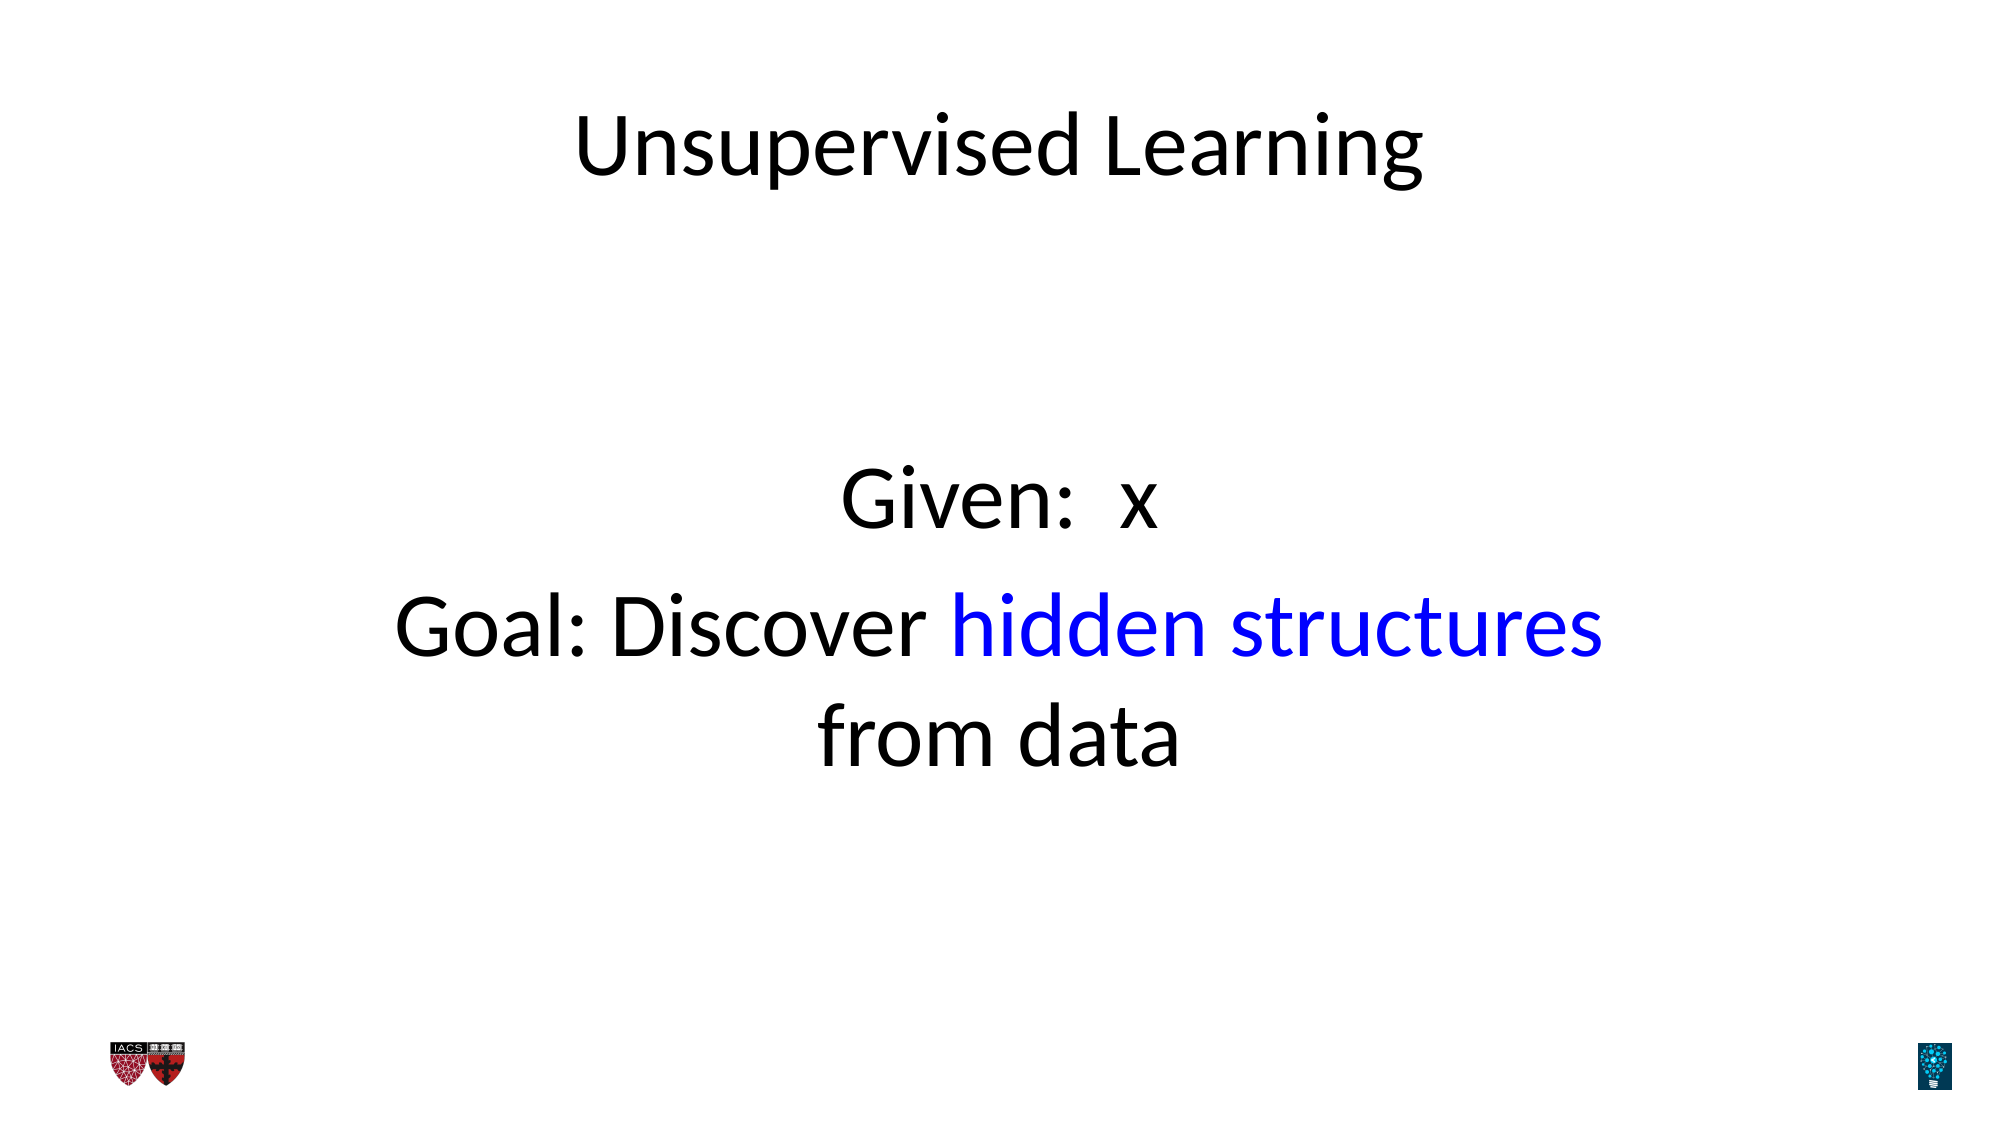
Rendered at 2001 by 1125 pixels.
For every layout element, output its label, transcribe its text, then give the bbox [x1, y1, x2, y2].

title Unsupervised Learning [99, 45, 1900, 233]
picture [109, 1042, 185, 1086]
list Given: x Goal: Discover hidden structures from data [324, 428, 1675, 1005]
picture [1930, 1081, 1937, 1087]
